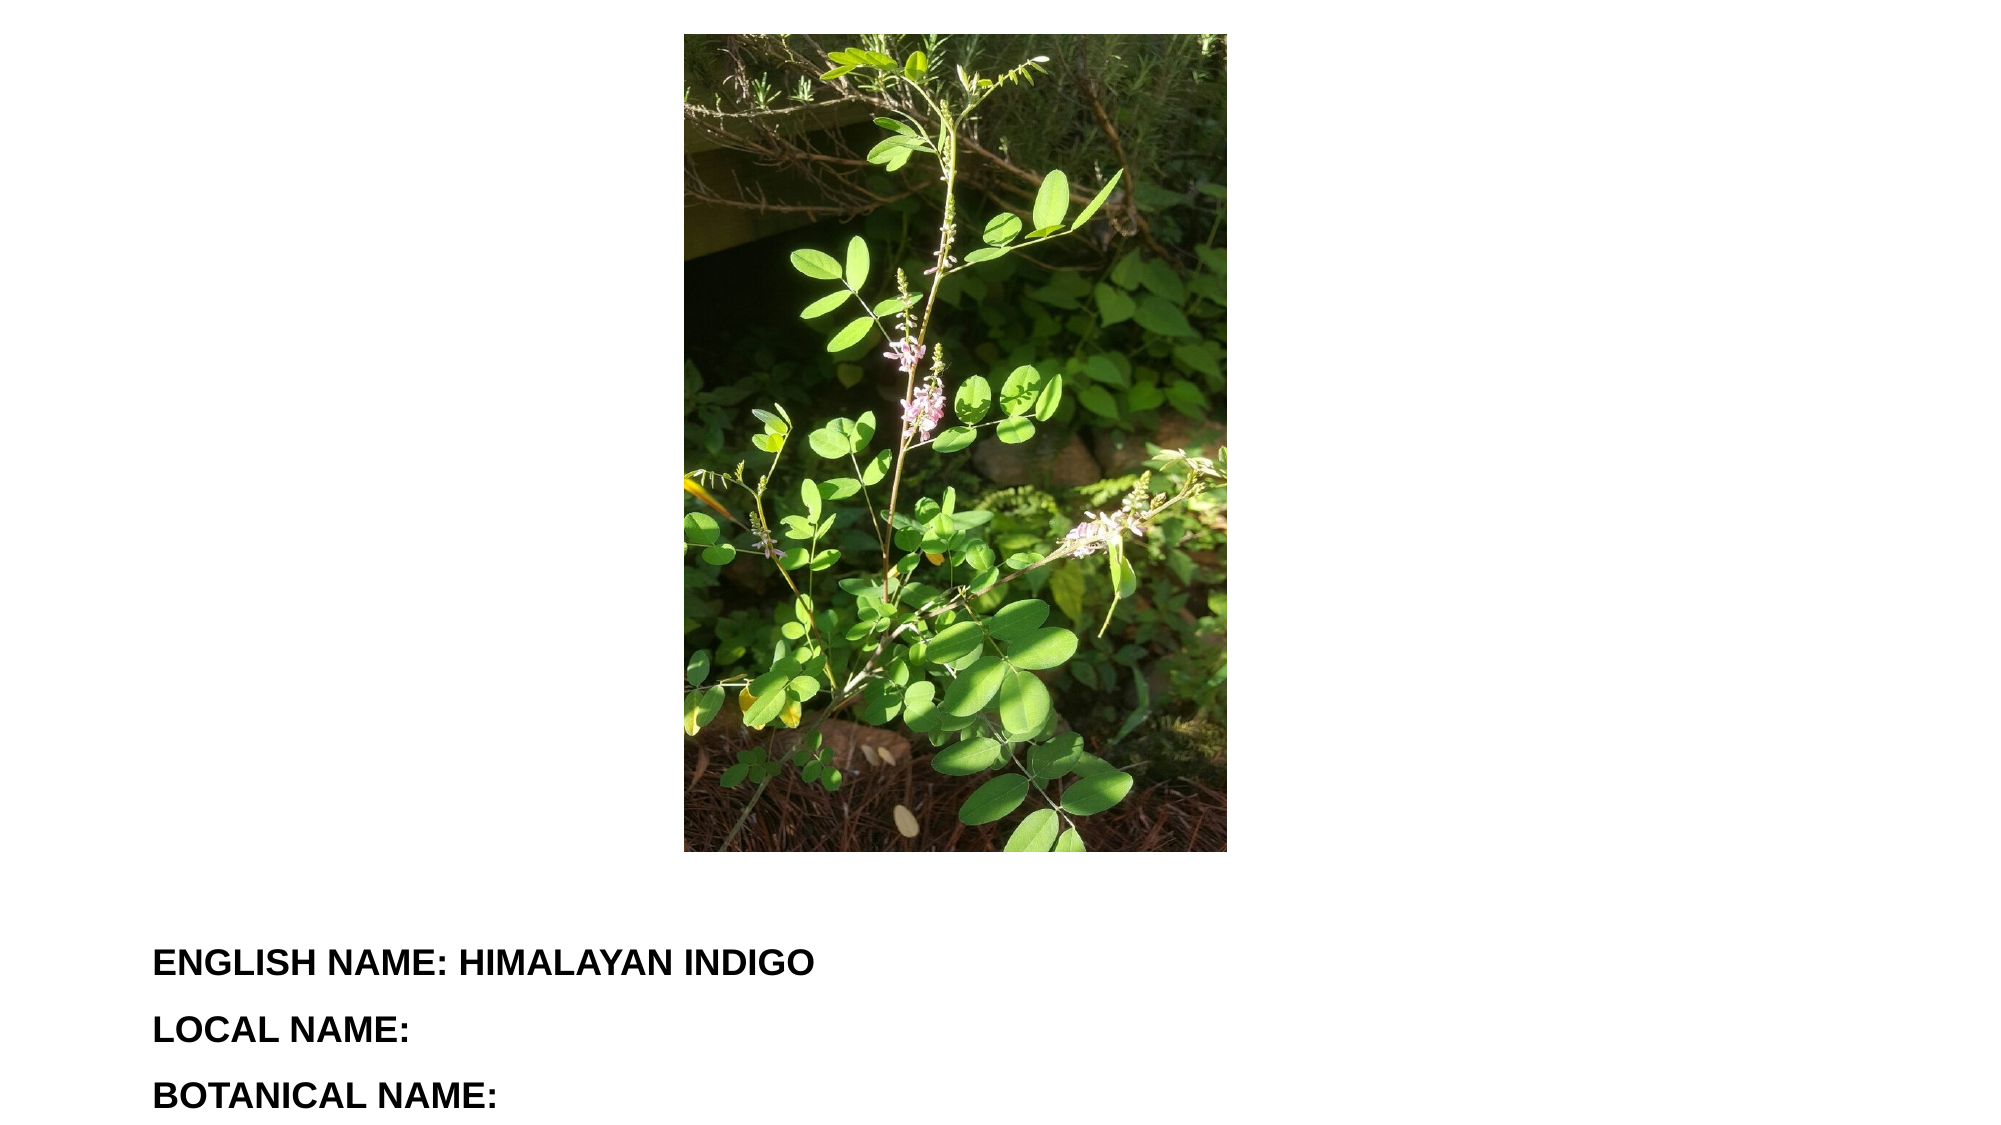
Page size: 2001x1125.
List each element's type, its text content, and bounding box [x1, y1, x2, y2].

title ENGLISH NAME: HIMALAYAN INDIGO LOCAL NAME: BOTANICAL NAME: [137, 907, 1863, 1125]
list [684, 34, 1227, 852]
